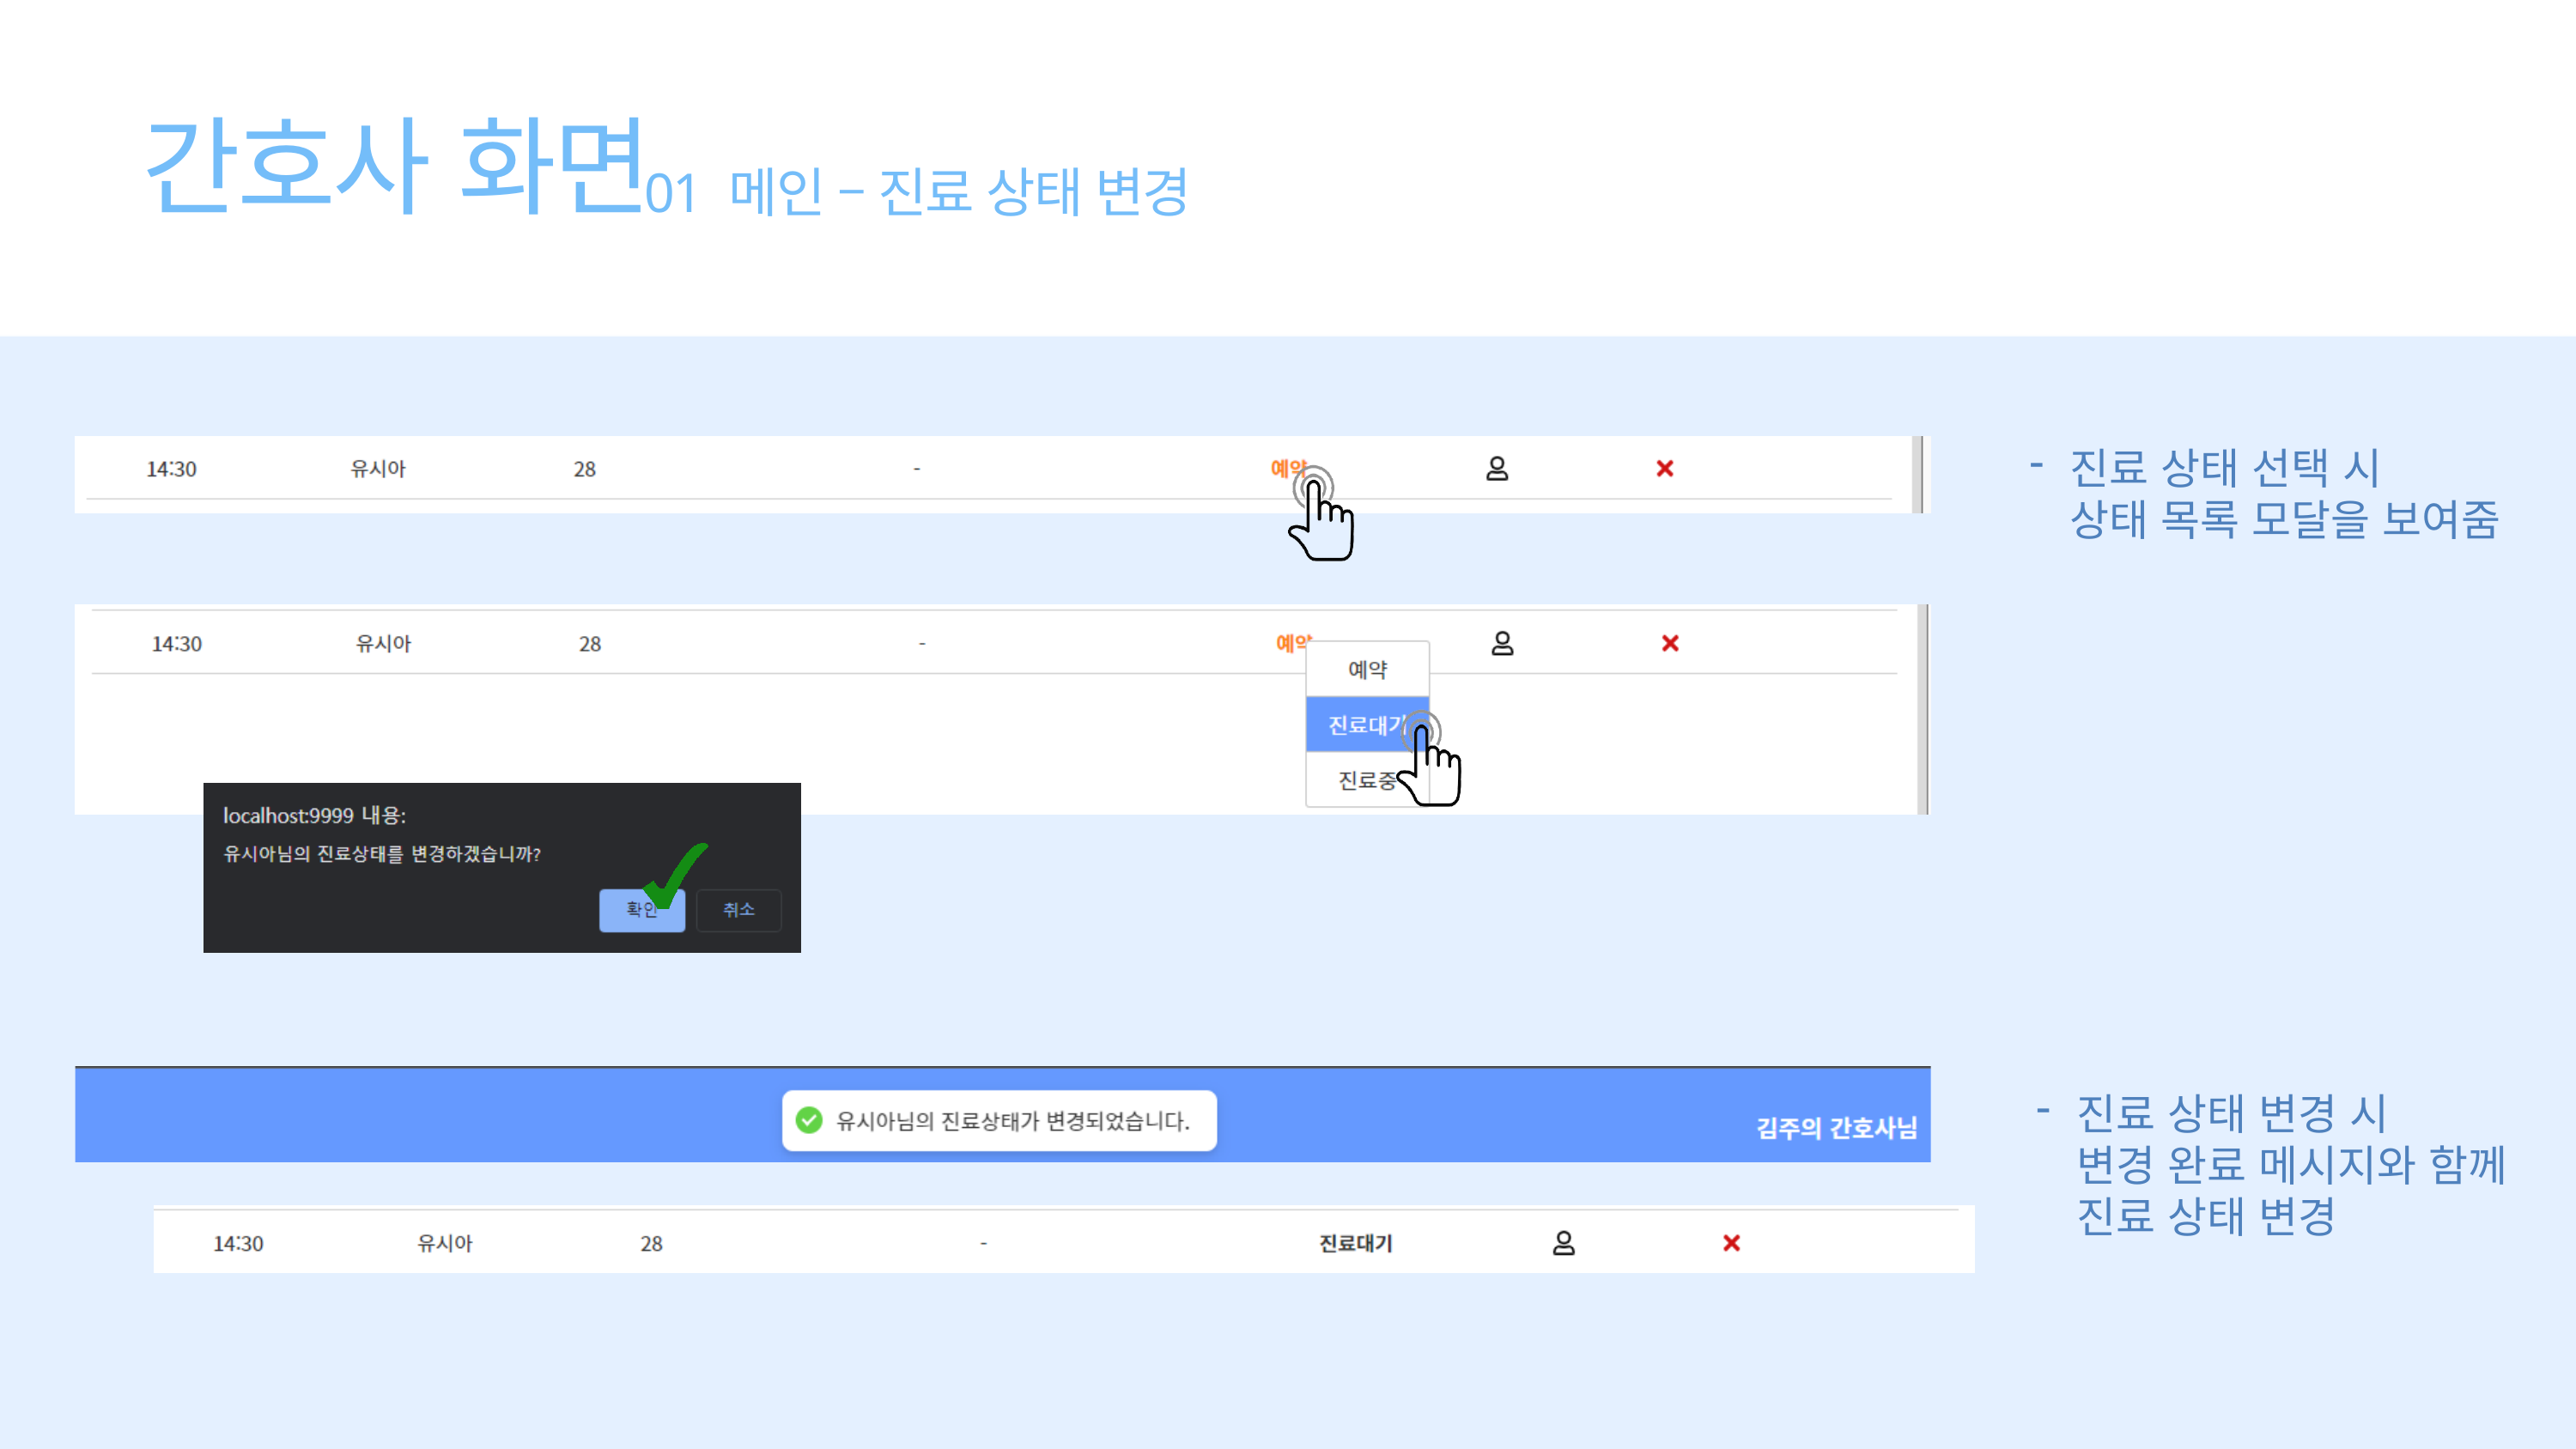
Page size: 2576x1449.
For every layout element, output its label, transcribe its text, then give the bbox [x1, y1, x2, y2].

text_box 진료 상태 변경 시 변경 완료 메시지와 함께 진료 상태 변경 [2023, 1081, 2521, 1248]
text_box 진료 상태 선택 시 상태 목록 모달을 보여줌 [2016, 435, 2514, 551]
picture [154, 1205, 1976, 1273]
picture [75, 435, 1931, 561]
picture [75, 604, 1931, 953]
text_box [0, 0, 2576, 337]
picture [75, 1066, 1931, 1165]
